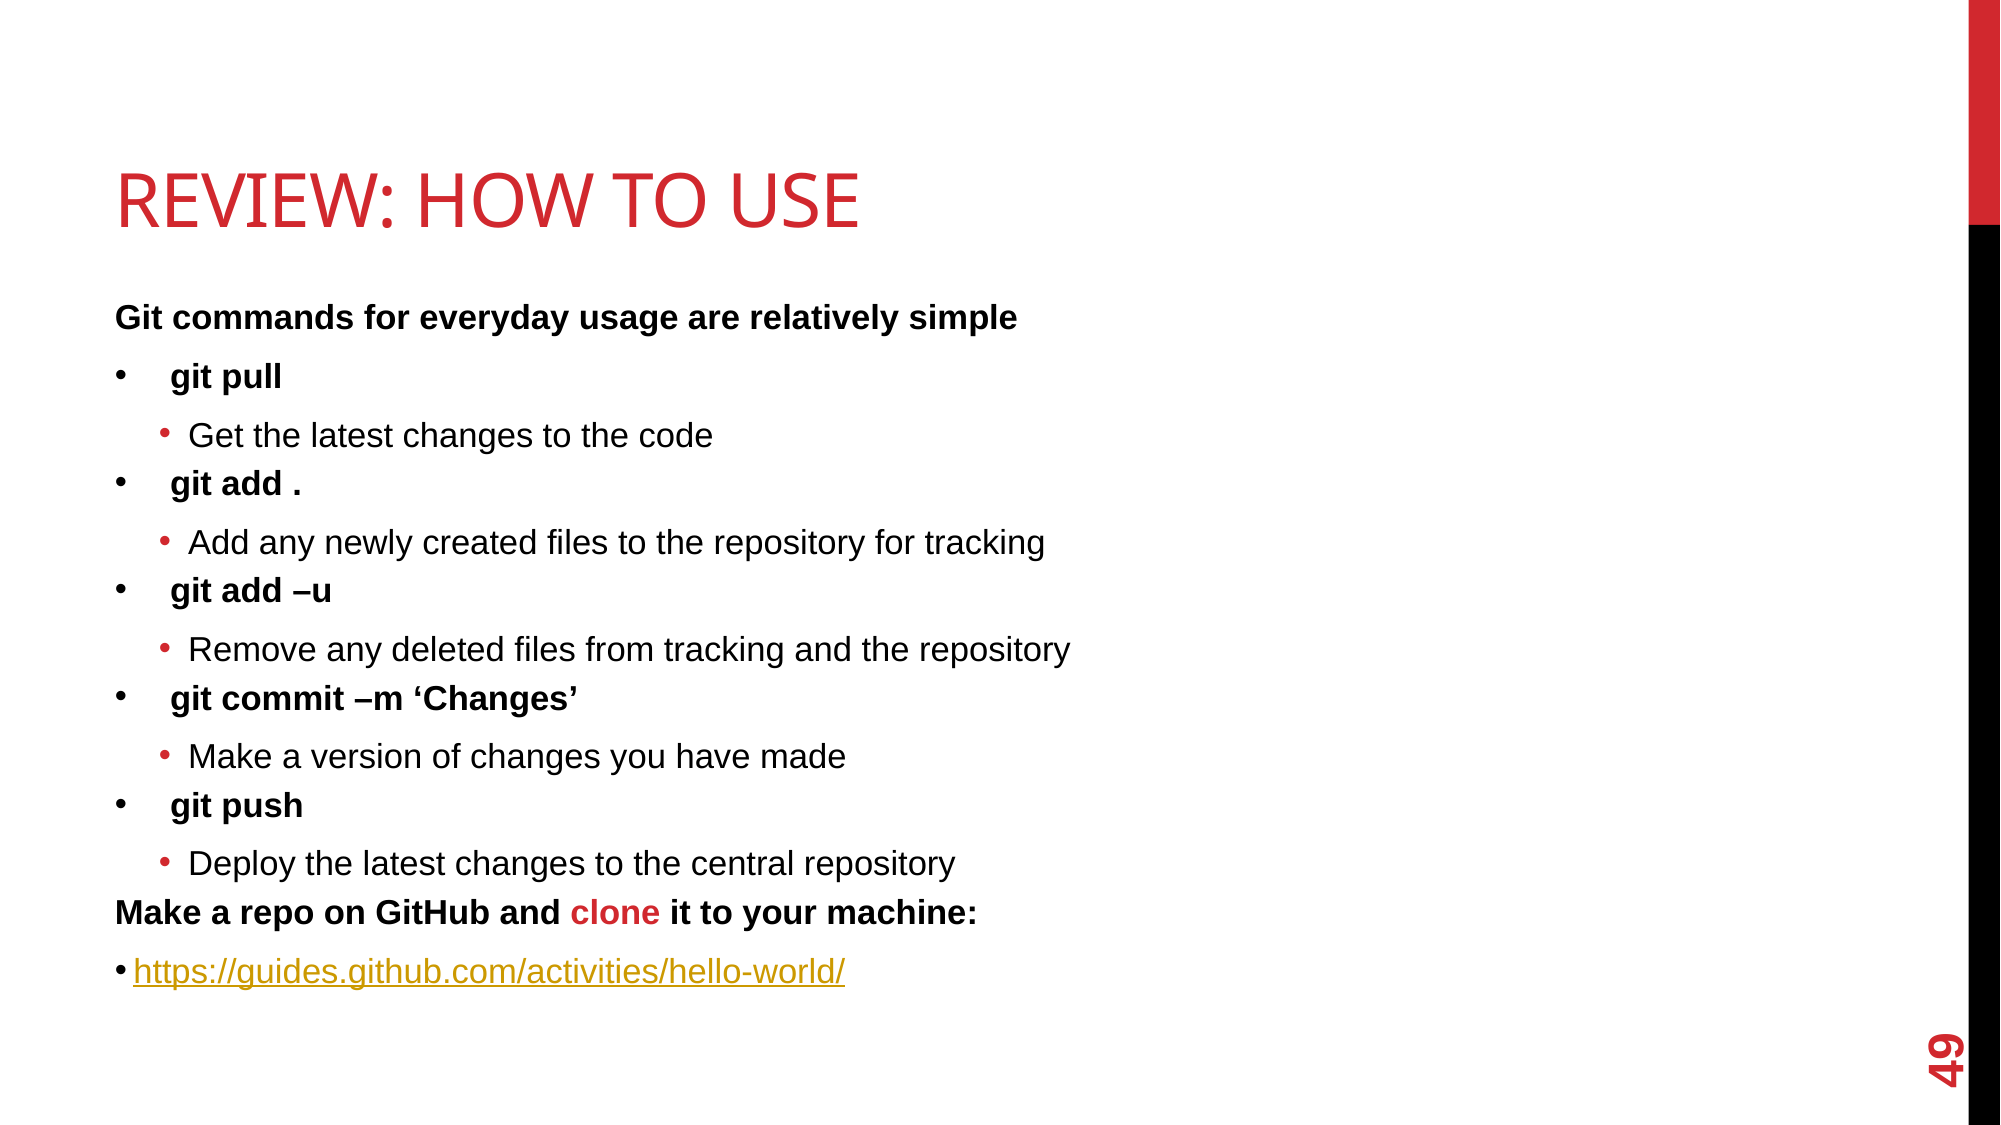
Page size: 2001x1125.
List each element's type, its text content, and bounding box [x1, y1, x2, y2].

list Git commands for everyday usage are relatively simple git pull Get the latest changes to the code git add . Add any newly created files to the repository for tracking git add –u Remove any deleted files from tracking and the repository git commit –m ‘Changes’ Make a version of changes you have made git push Deploy the latest changes to the central repository Make a repo on GitHub and clone it to your machine: https://guides.github.com/activities/hello-world/ [99, 287, 1767, 1005]
title Review: How to Use [99, 25, 1367, 250]
slide_number 49 [1903, 887, 1984, 1104]
